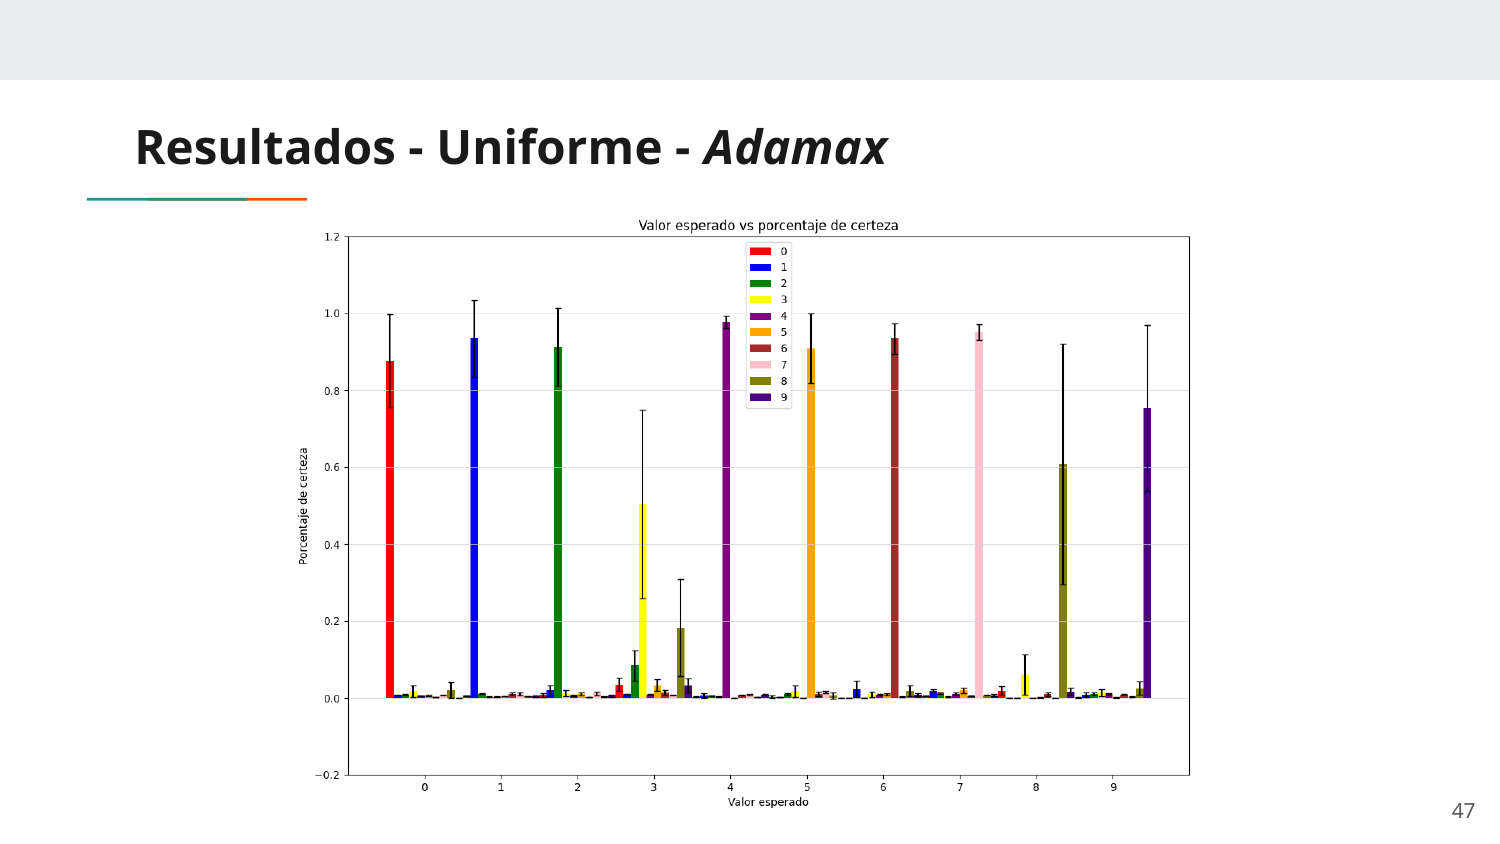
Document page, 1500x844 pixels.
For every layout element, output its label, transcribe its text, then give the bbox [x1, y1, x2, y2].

picture [286, 209, 1214, 815]
title Resultados - Uniforme - Adamax [119, 101, 1381, 190]
slide_number ‹#› [1400, 779, 1491, 844]
